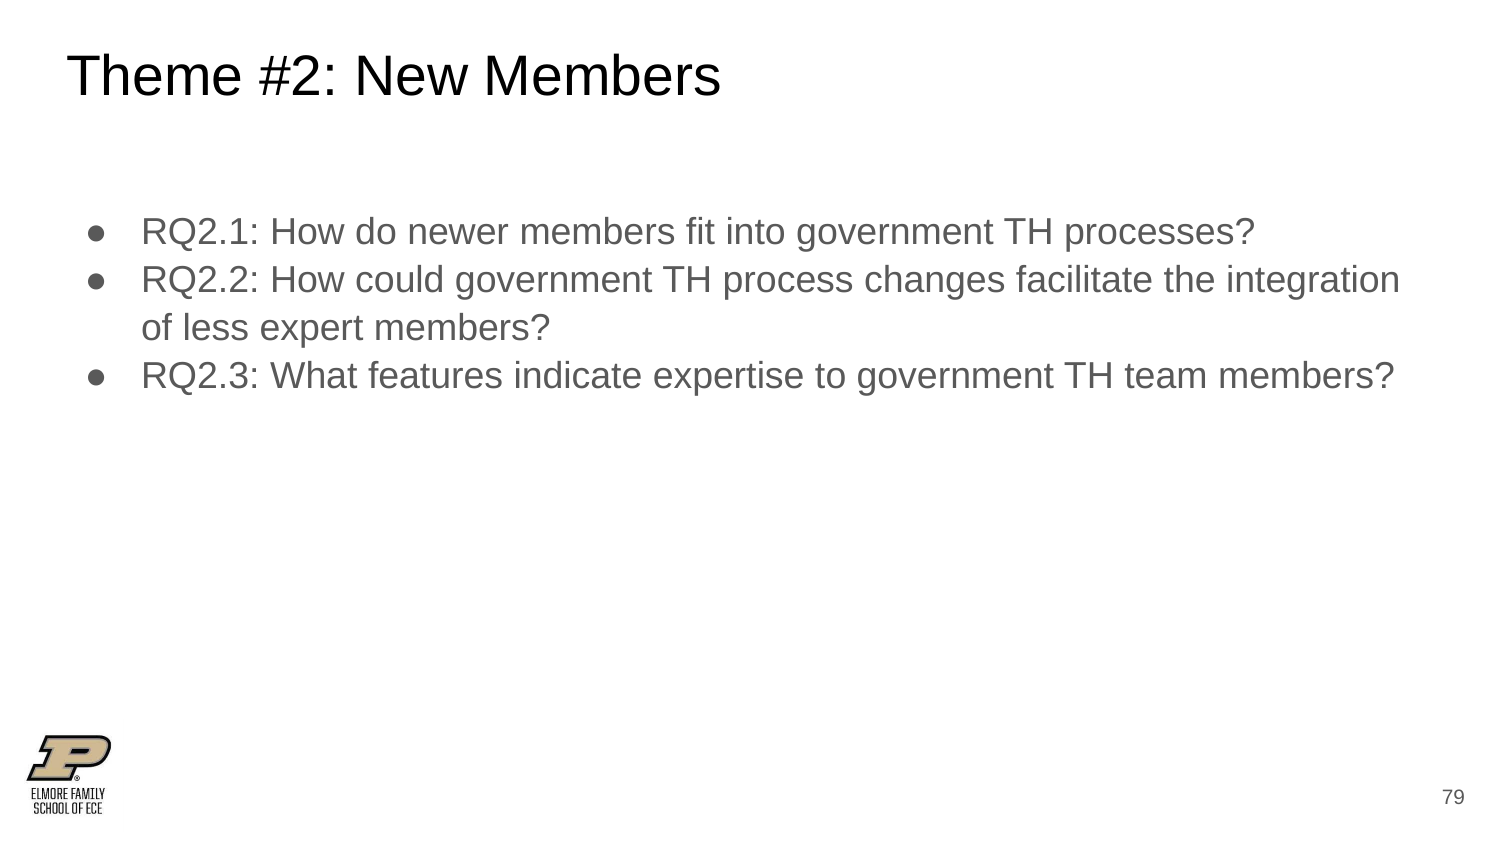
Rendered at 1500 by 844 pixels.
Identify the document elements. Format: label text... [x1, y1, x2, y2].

list RQ2.1: How do newer members fit into government TH processes? RQ2.2: How could government TH process changes facilitate the integration of less expert members? RQ2.3: What features indicate expertise to government TH team members? [51, 189, 1449, 750]
picture [12, 719, 124, 832]
title Theme #2: New Members [51, 28, 1449, 123]
slide_number ‹#› [1389, 764, 1480, 830]
